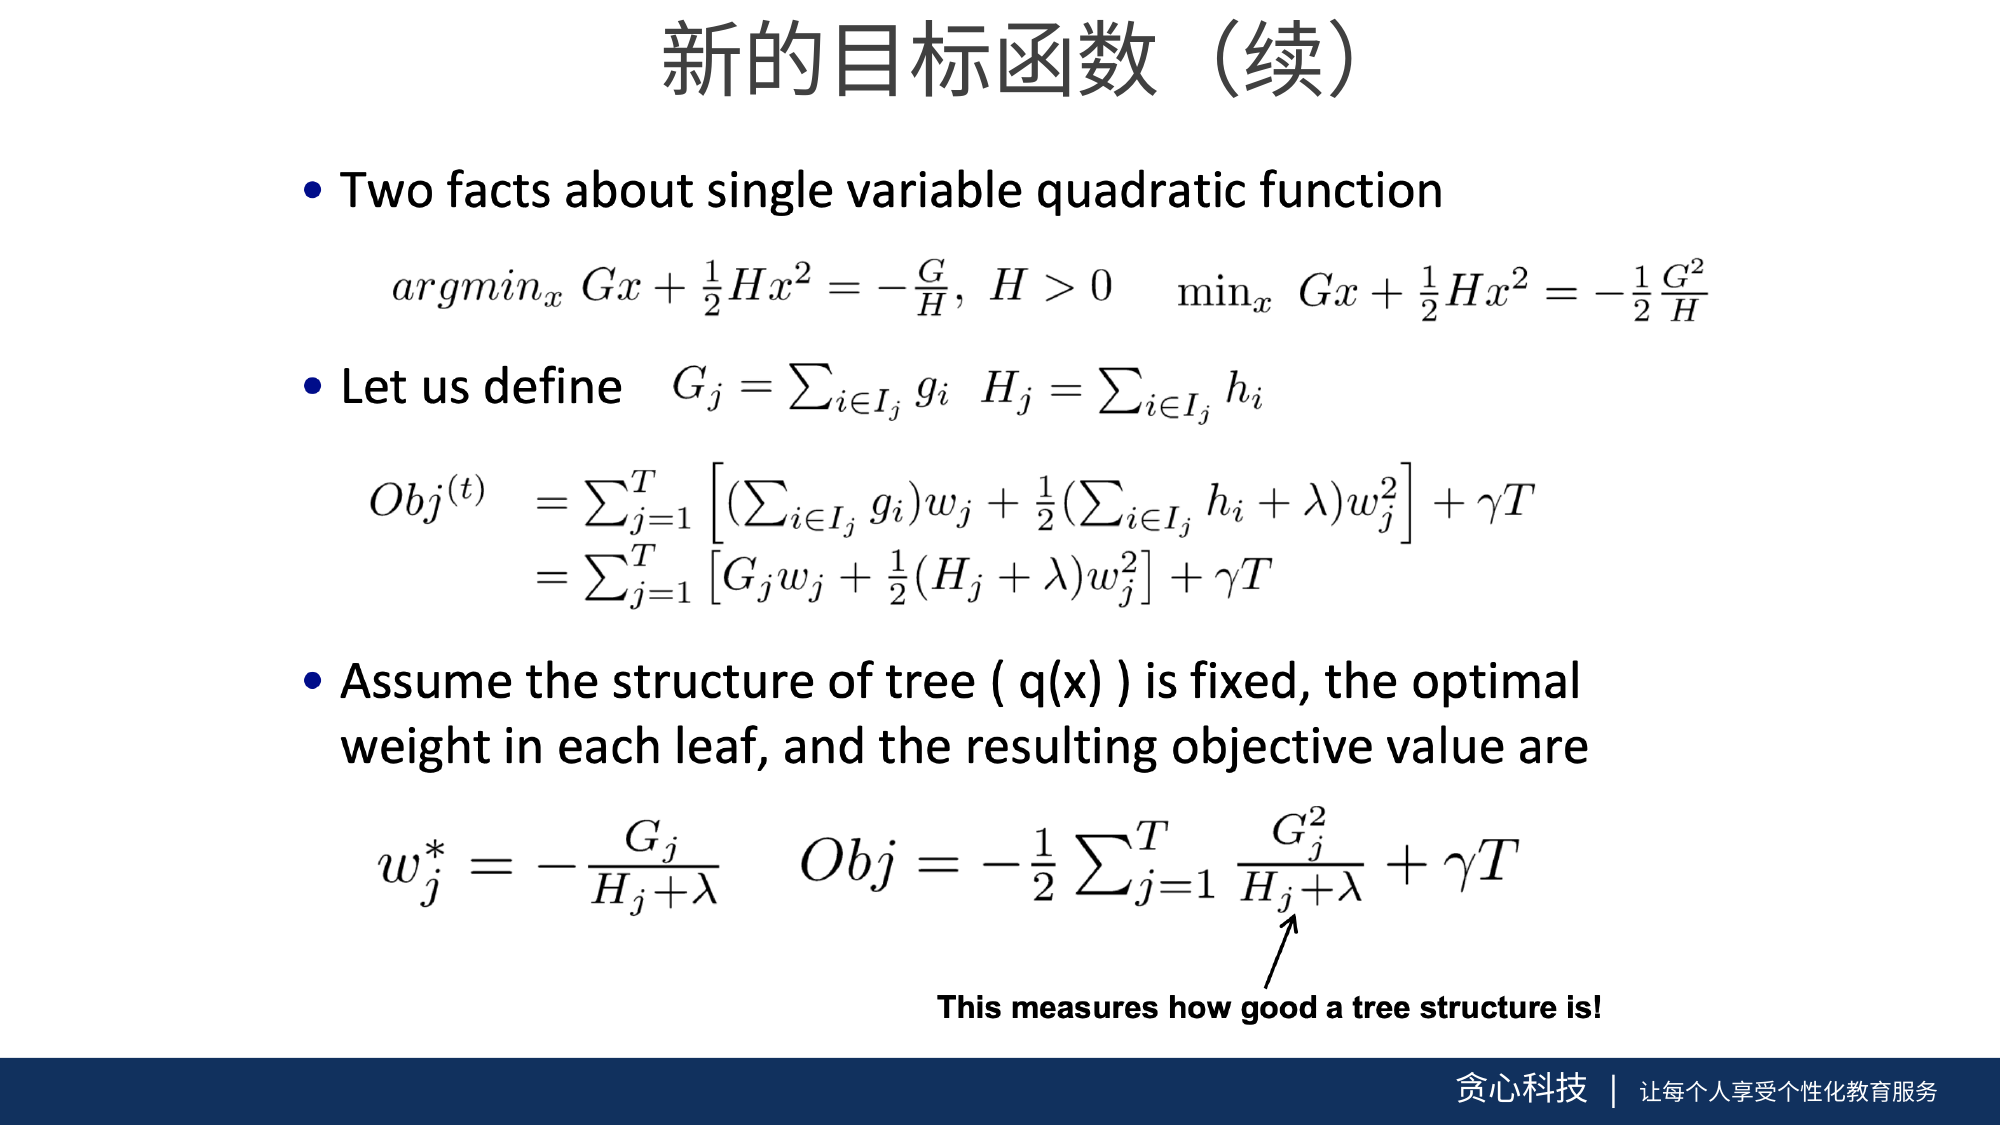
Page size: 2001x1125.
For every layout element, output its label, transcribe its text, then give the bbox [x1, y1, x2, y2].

picture [249, 140, 1788, 1053]
text_box 新的目标函数（续） [227, 0, 1842, 115]
